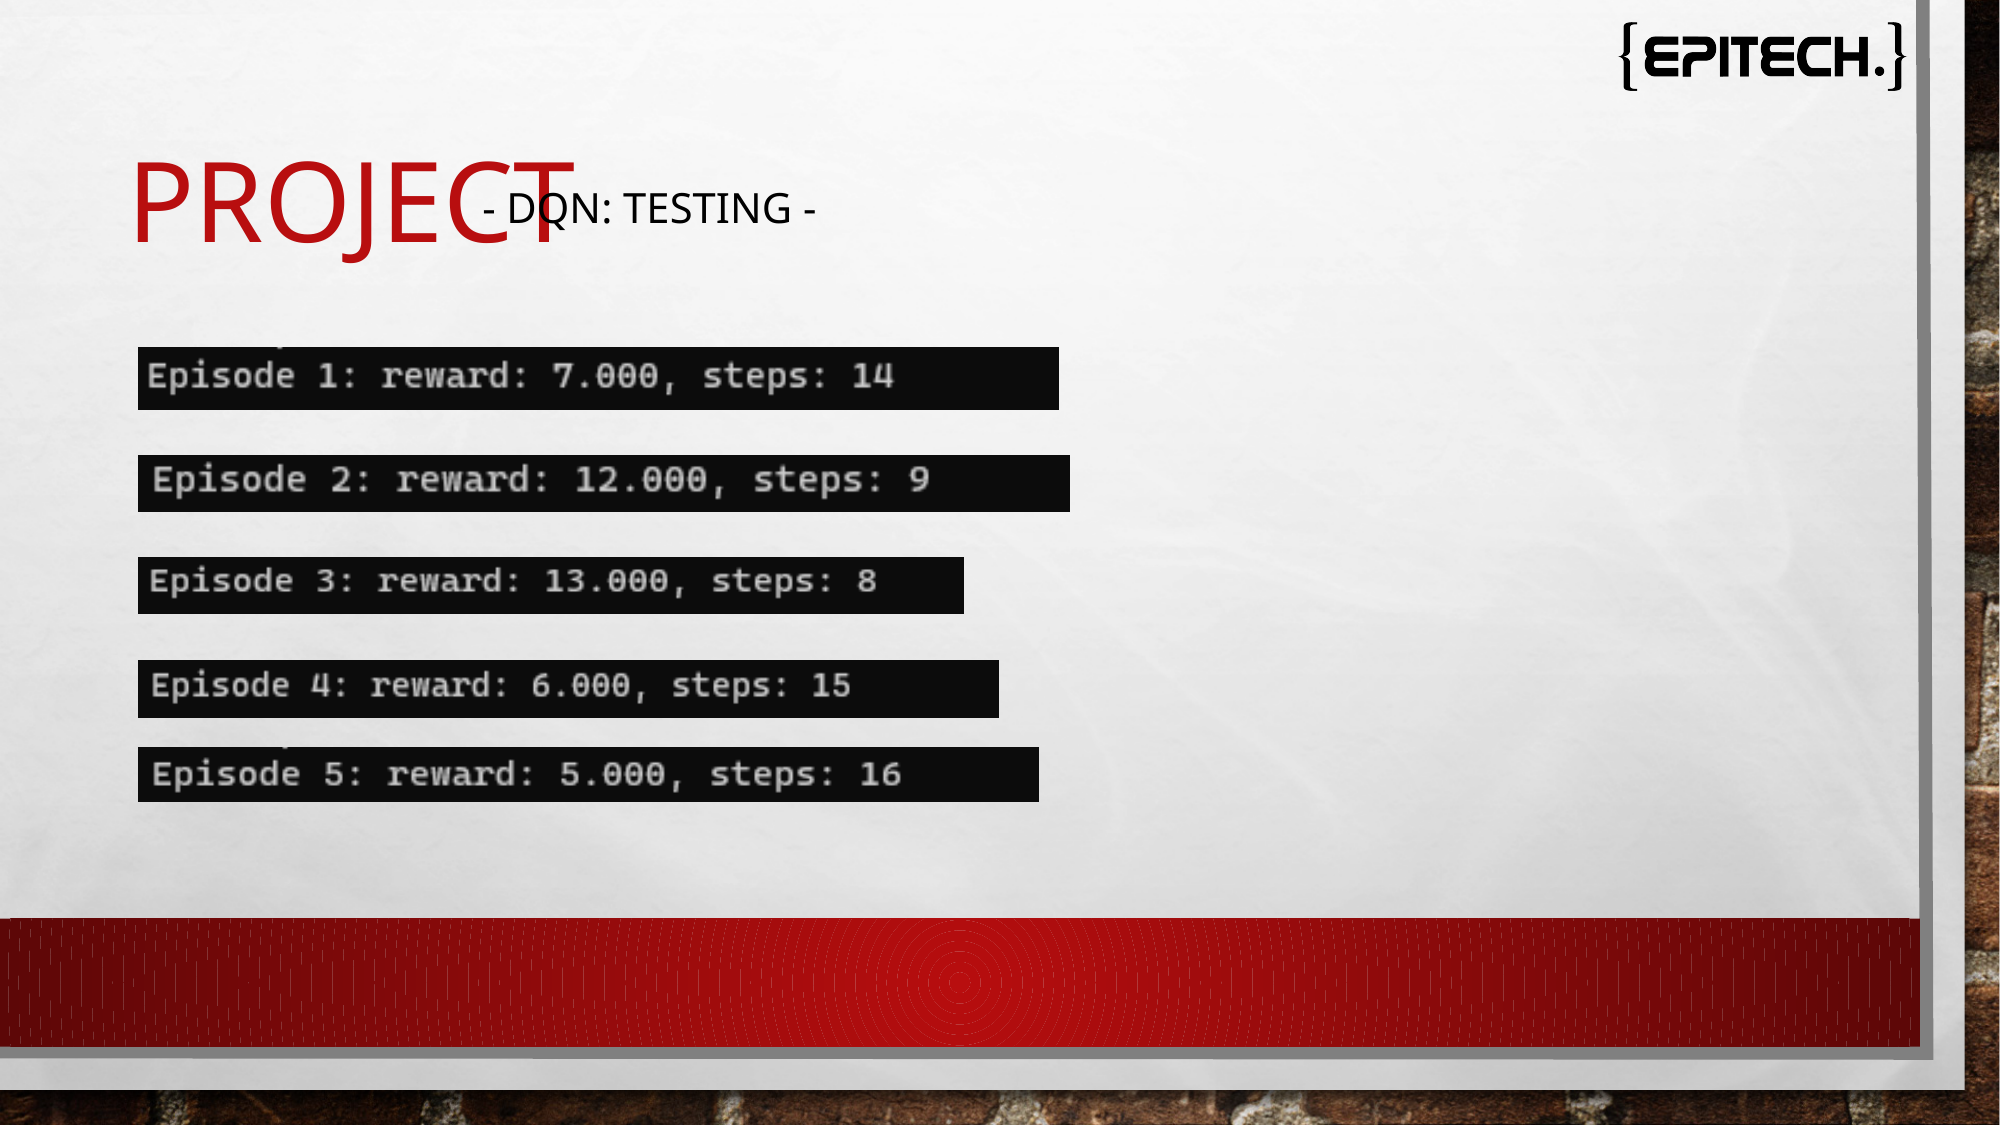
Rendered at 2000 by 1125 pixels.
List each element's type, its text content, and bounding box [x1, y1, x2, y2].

picture [138, 455, 1070, 512]
title project [112, 112, 1818, 302]
picture [138, 557, 964, 615]
picture [0, 0, 2000, 1125]
picture [1617, 22, 1908, 91]
text_box - DQN: testing - [384, 174, 915, 240]
picture [138, 746, 1039, 802]
picture [138, 347, 1059, 410]
picture [138, 659, 999, 718]
